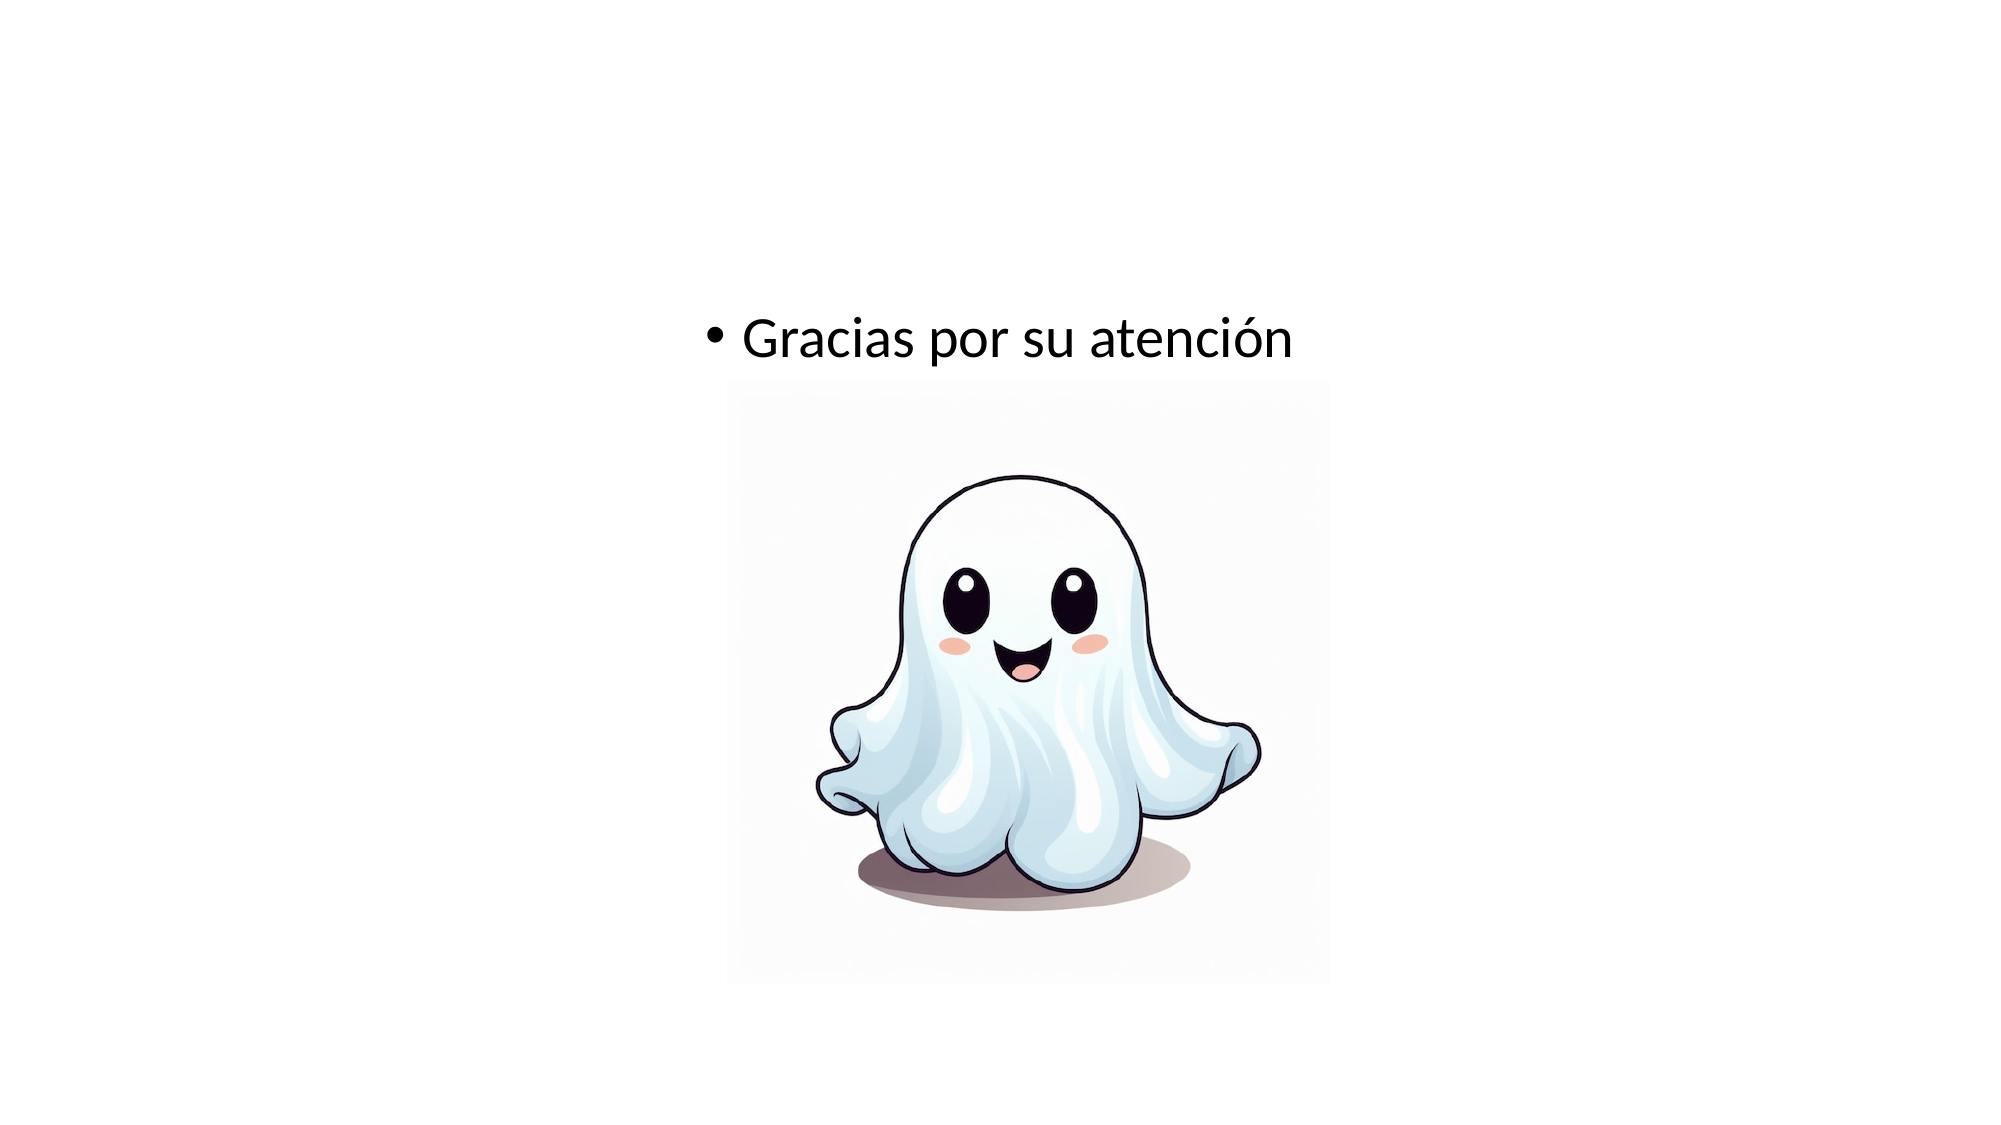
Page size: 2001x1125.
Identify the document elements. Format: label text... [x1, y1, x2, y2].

list Gracias por su atención [137, 299, 1863, 478]
picture [727, 382, 1330, 985]
